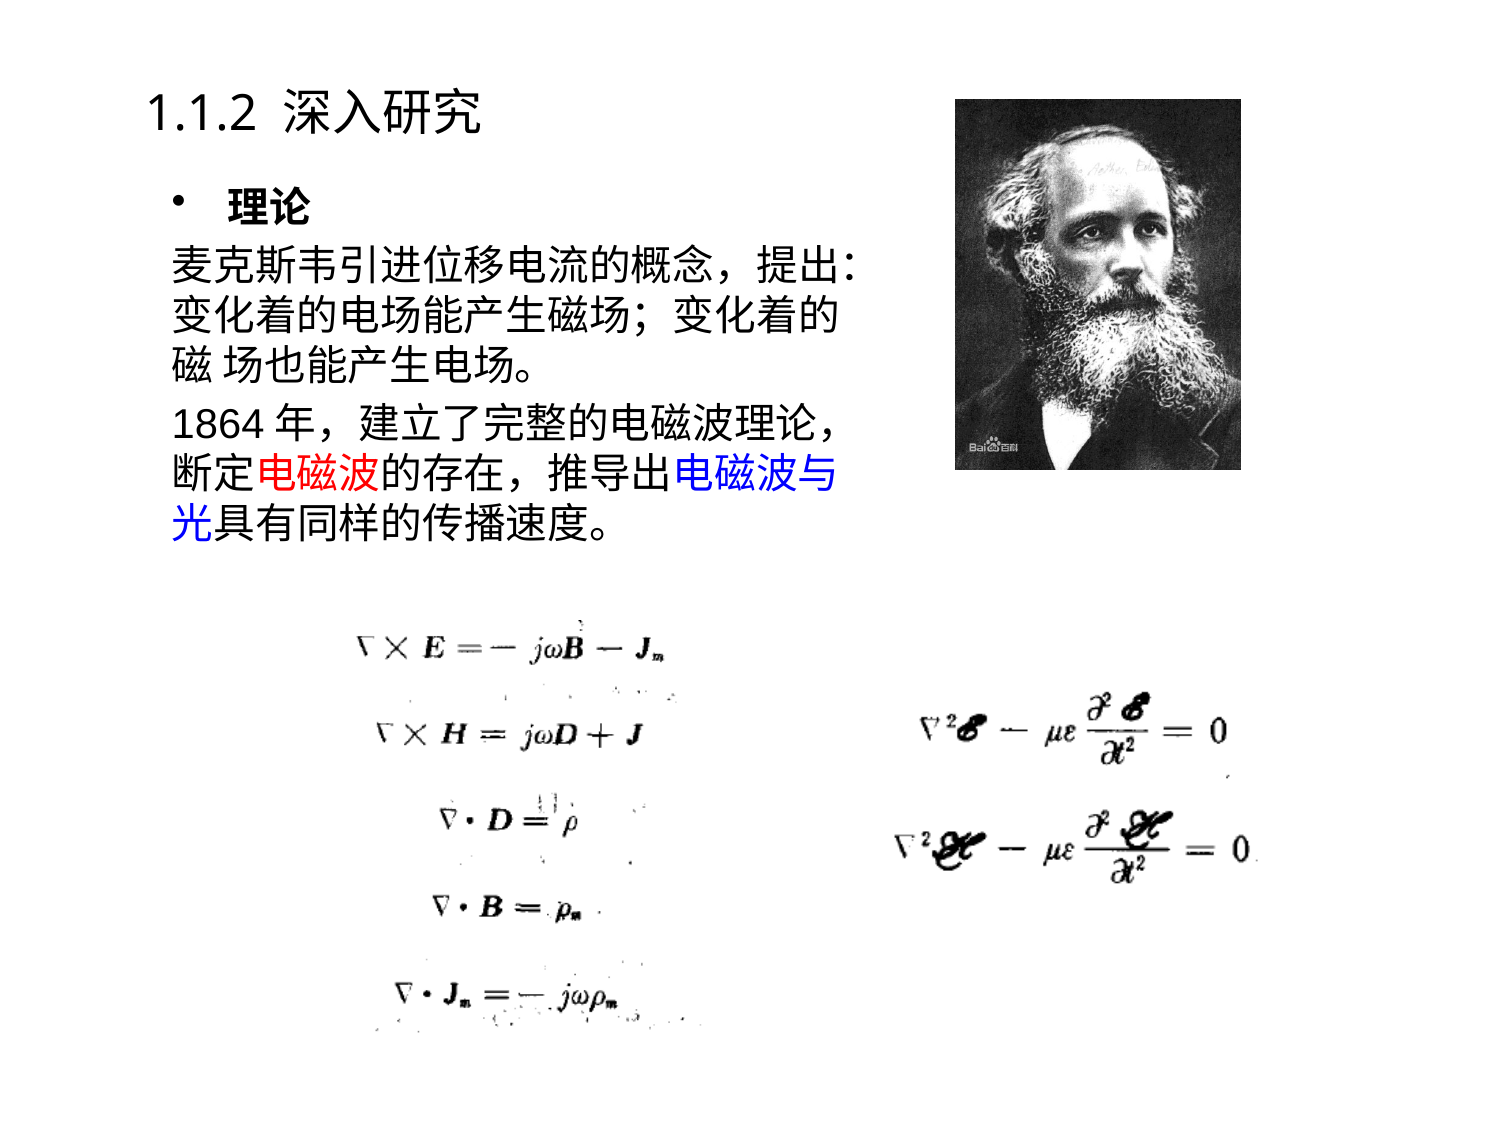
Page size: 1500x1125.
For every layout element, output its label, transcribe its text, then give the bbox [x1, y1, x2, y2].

list 理论 麦克斯韦引进位移电流的概念，提出：变化着的电场能产生磁场；变化着的磁 场也能产生电场。 1864年，建立了完整的电磁波理论，断定电磁波的存在，推导出电磁波与光具有同样的传播速度。 [156, 172, 885, 572]
picture [324, 620, 704, 1038]
text_box 1.1.2 深入研究 [130, 73, 498, 148]
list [955, 99, 1241, 470]
picture [873, 686, 1286, 896]
